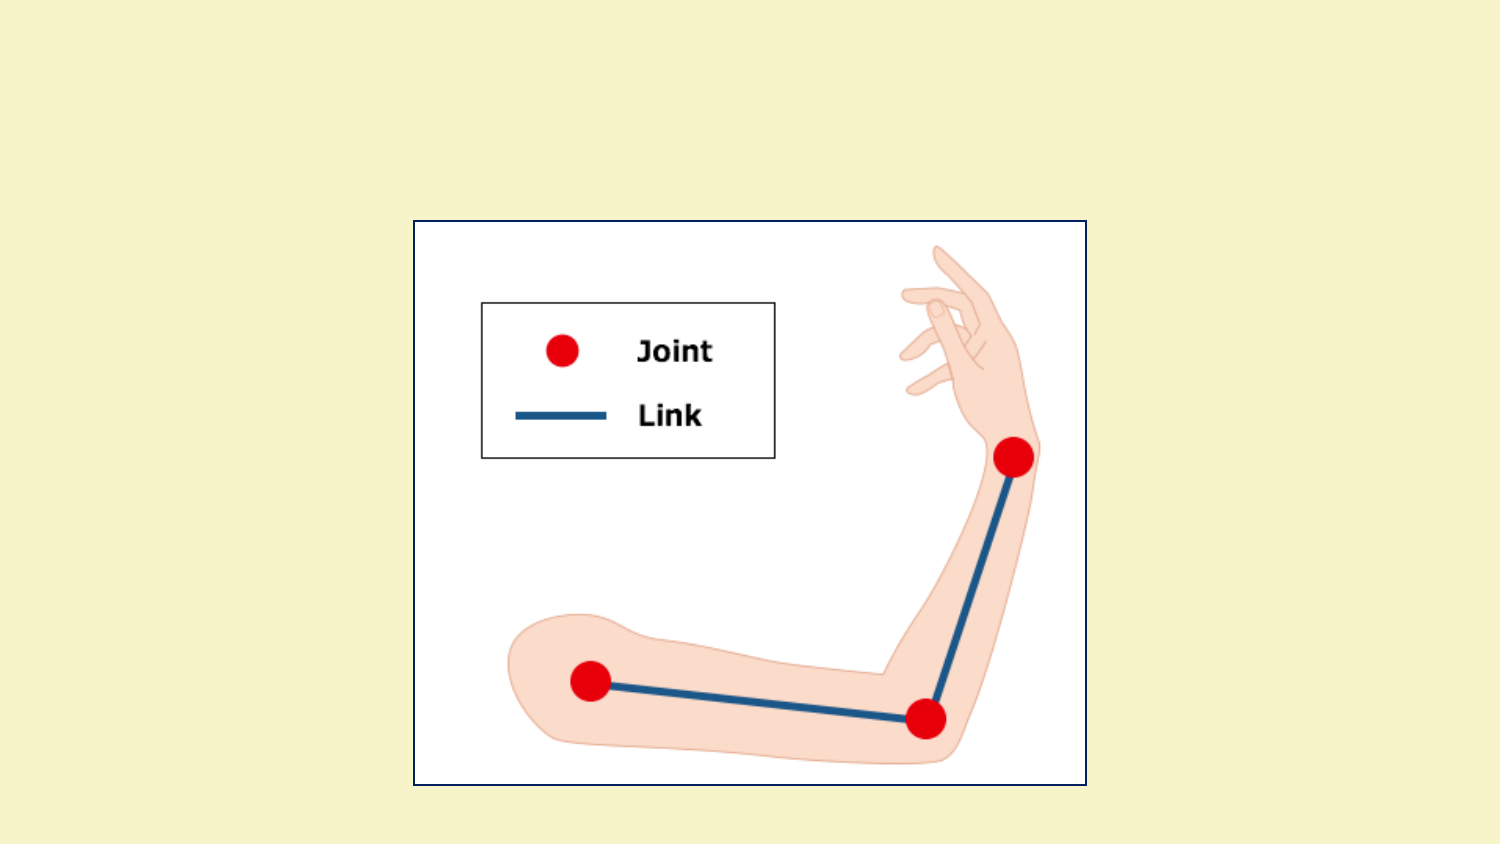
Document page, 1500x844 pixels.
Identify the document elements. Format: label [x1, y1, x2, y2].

picture [414, 221, 1086, 785]
